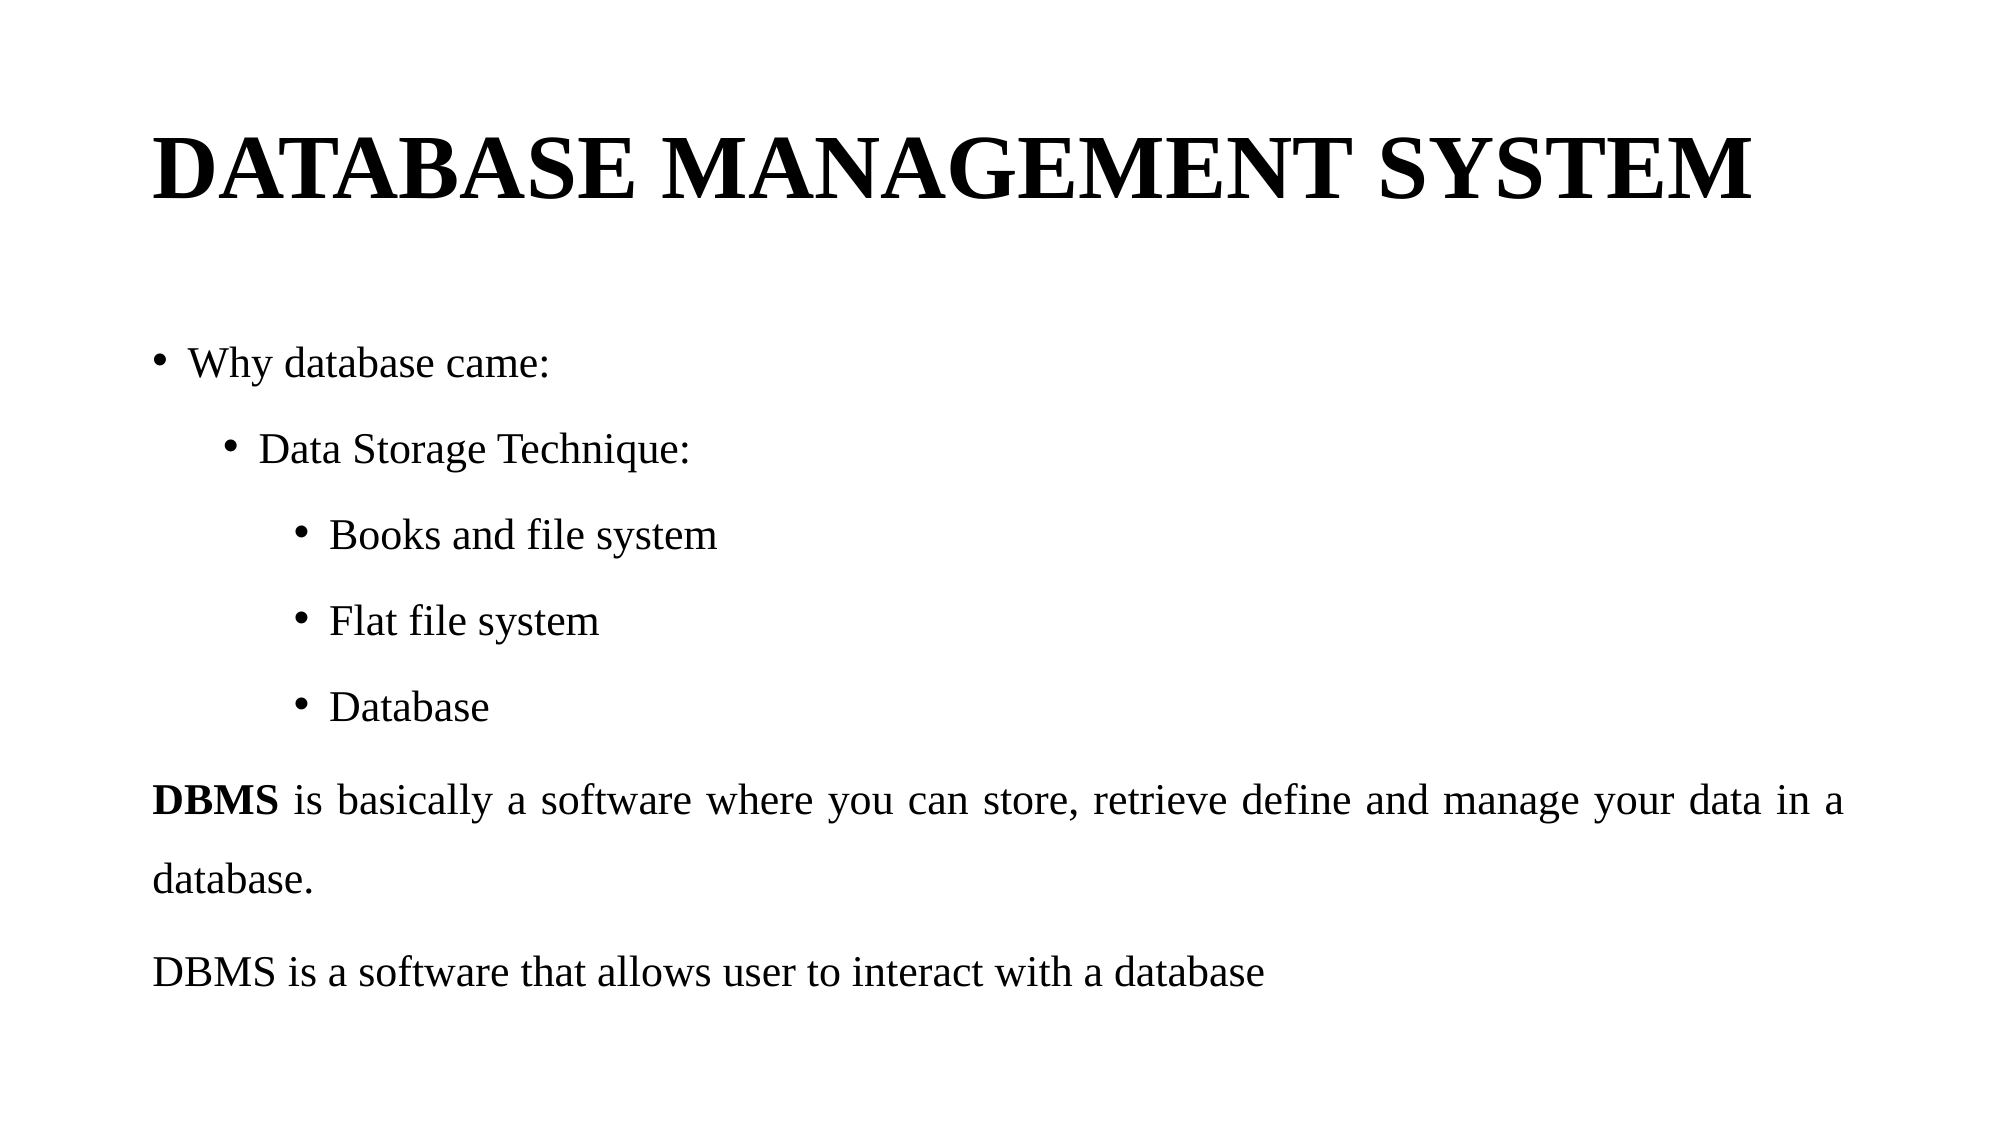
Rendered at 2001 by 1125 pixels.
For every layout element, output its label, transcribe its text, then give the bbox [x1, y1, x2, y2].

title DATABASE MANAGEMENT SYSTEM [137, 59, 1863, 278]
list Why database came: Data Storage Technique: Books and file system Flat file system Database DBMS is basically a software where you can store, retrieve define and manage your data in a database. DBMS is a software that allows user to interact with a database [137, 299, 1863, 1014]
